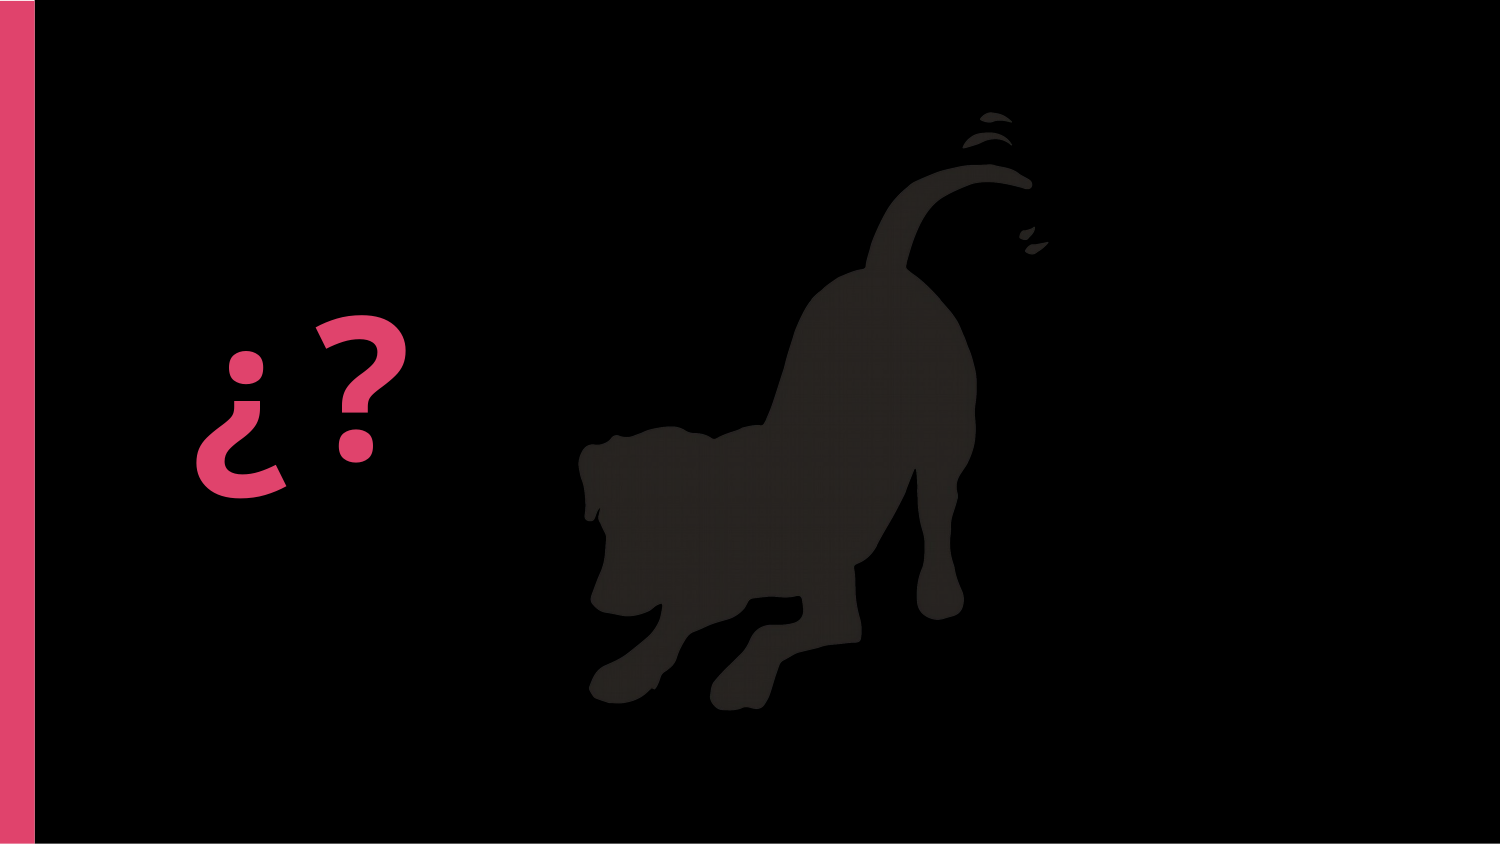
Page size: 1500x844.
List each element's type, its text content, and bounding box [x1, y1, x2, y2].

text_box [531, 53, 1106, 792]
text_box ¿? [189, 260, 427, 501]
text_box [35, 0, 1500, 844]
text_box [0, 0, 35, 844]
